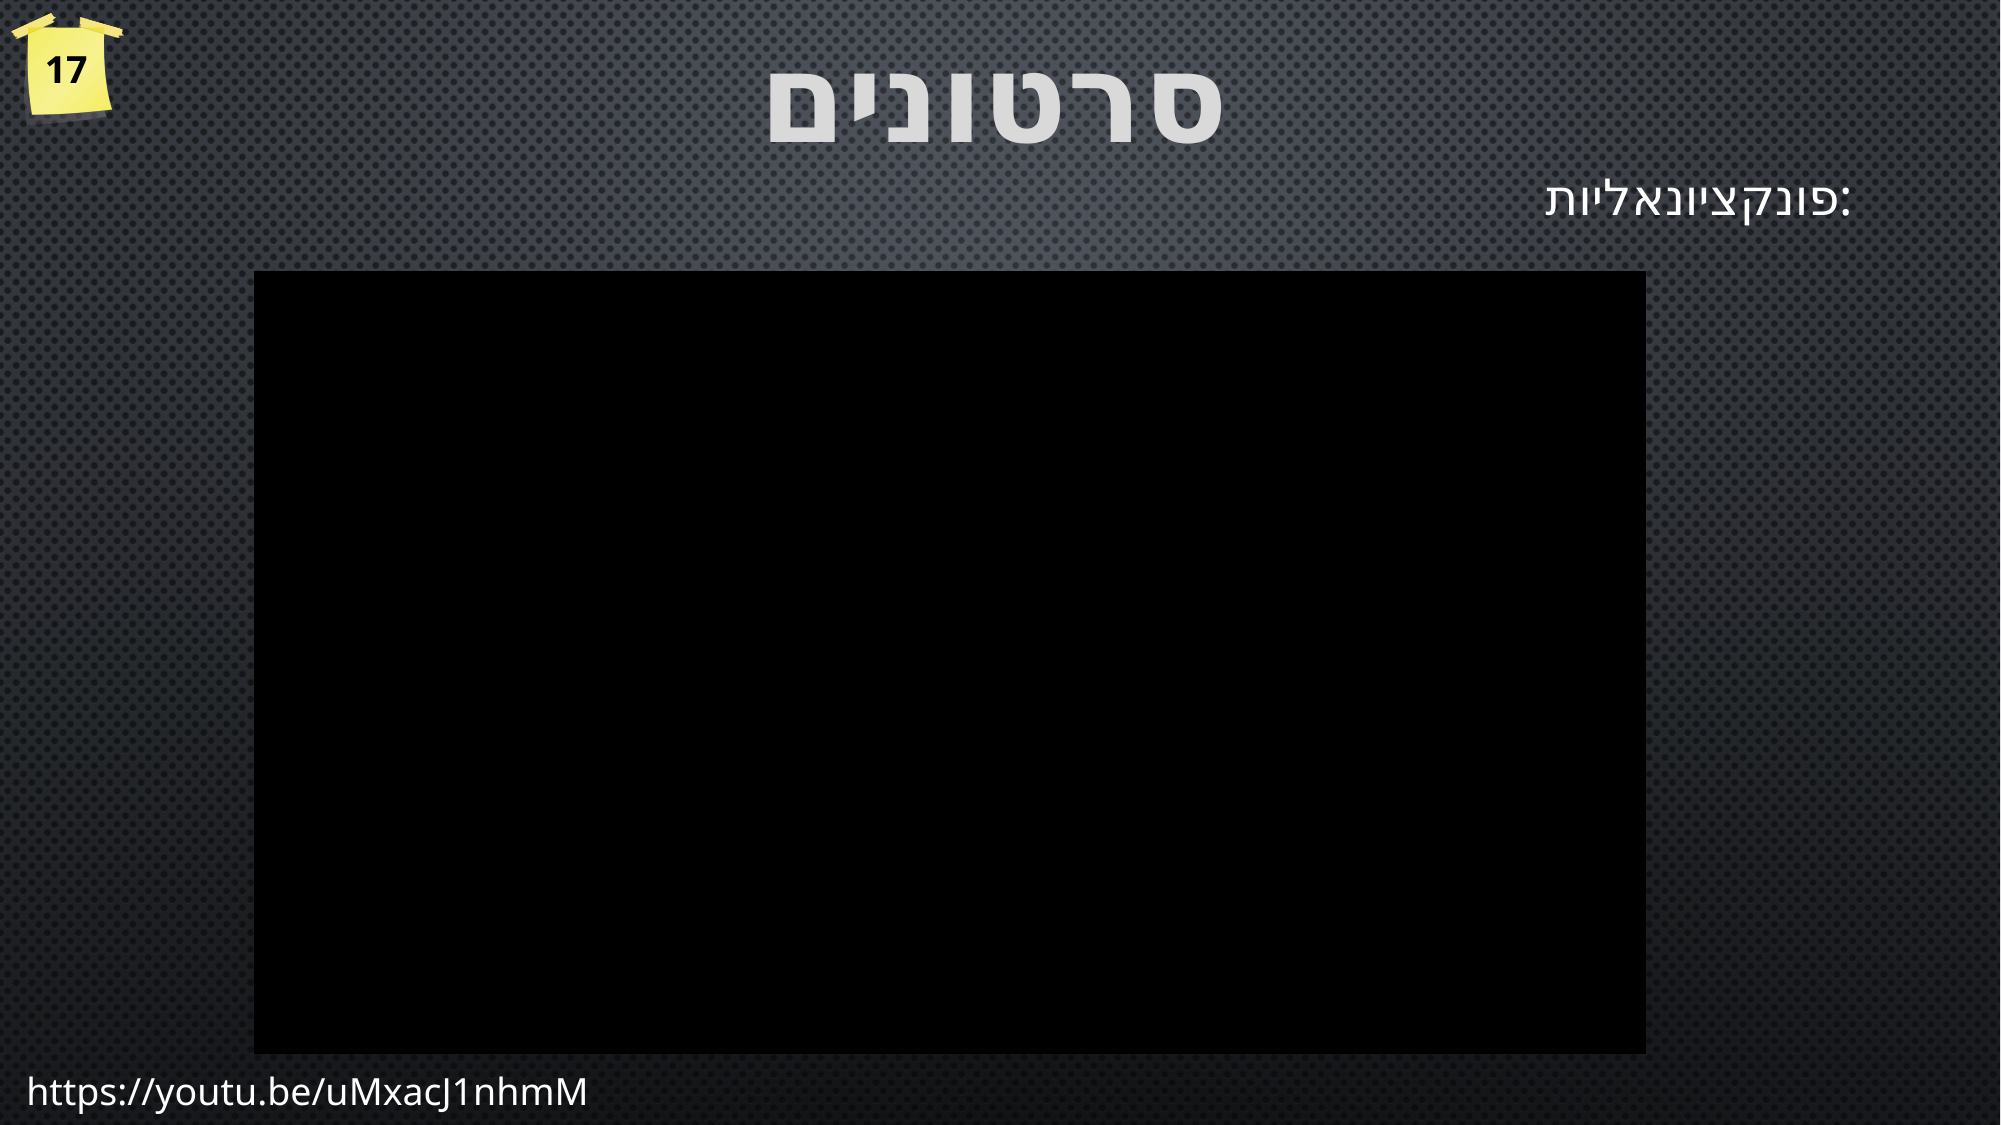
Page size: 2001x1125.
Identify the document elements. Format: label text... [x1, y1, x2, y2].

text_box פונקציונאליות: [1530, 158, 2000, 233]
picture [11, 13, 124, 125]
text_box https://youtu.be/uMxacJ1nhmM [11, 1060, 1012, 1121]
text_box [253, 270, 1647, 1055]
text_box סרטונים [744, 10, 1255, 175]
